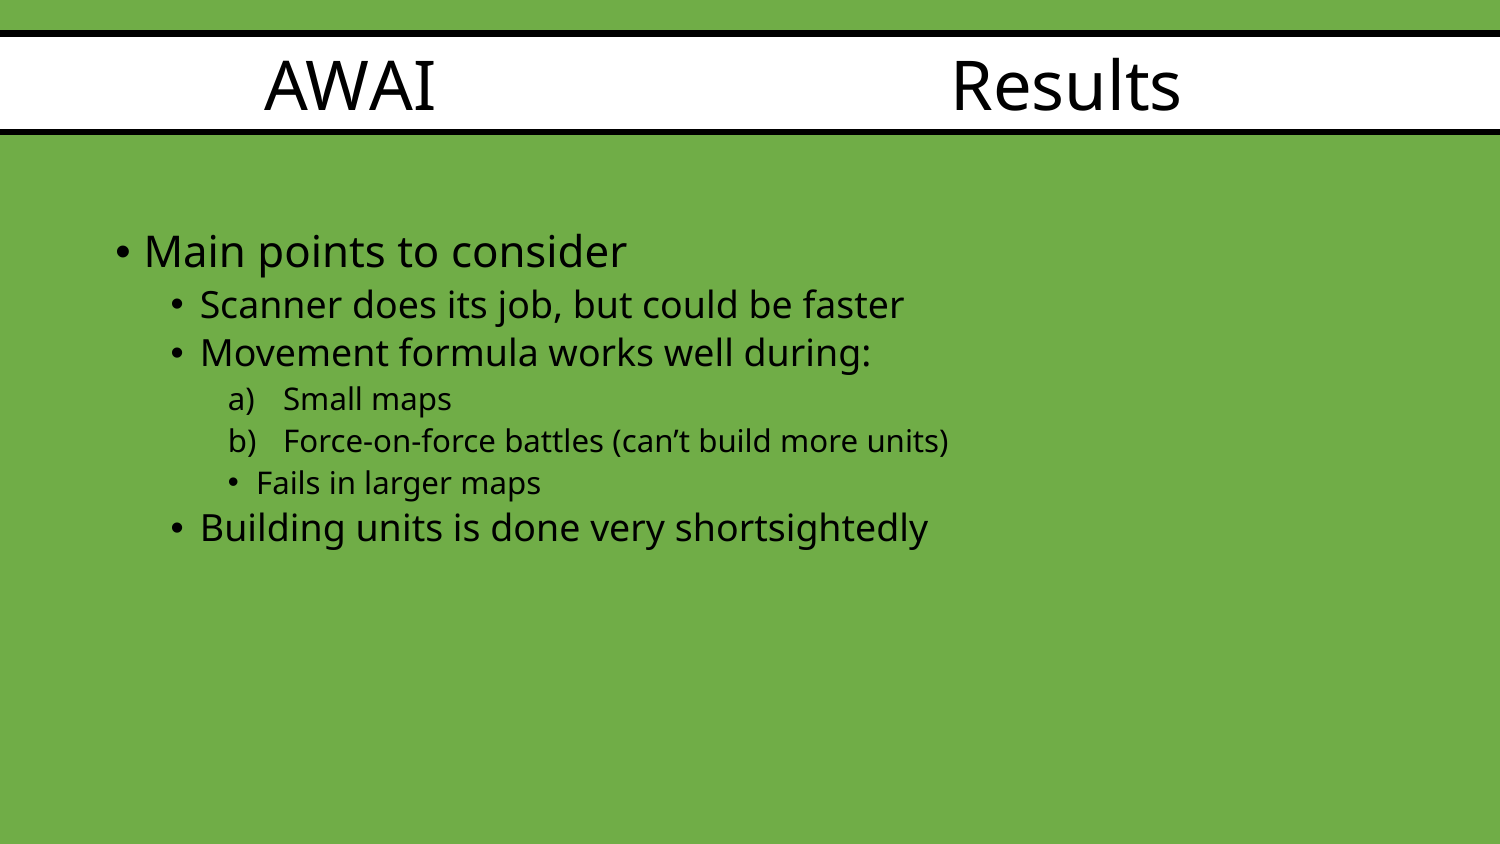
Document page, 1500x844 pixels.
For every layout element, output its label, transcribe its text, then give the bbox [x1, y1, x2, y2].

title AWAI [103, 39, 523, 138]
text_box [0, 33, 1500, 132]
list Main points to consider Scanner does its job, but could be faster Movement formula works well during: Small maps Force-on-force battles (can’t build more units) Fails in larger maps Building units is done very shortsightedly [103, 224, 1435, 760]
text_box Results [660, 39, 1473, 138]
